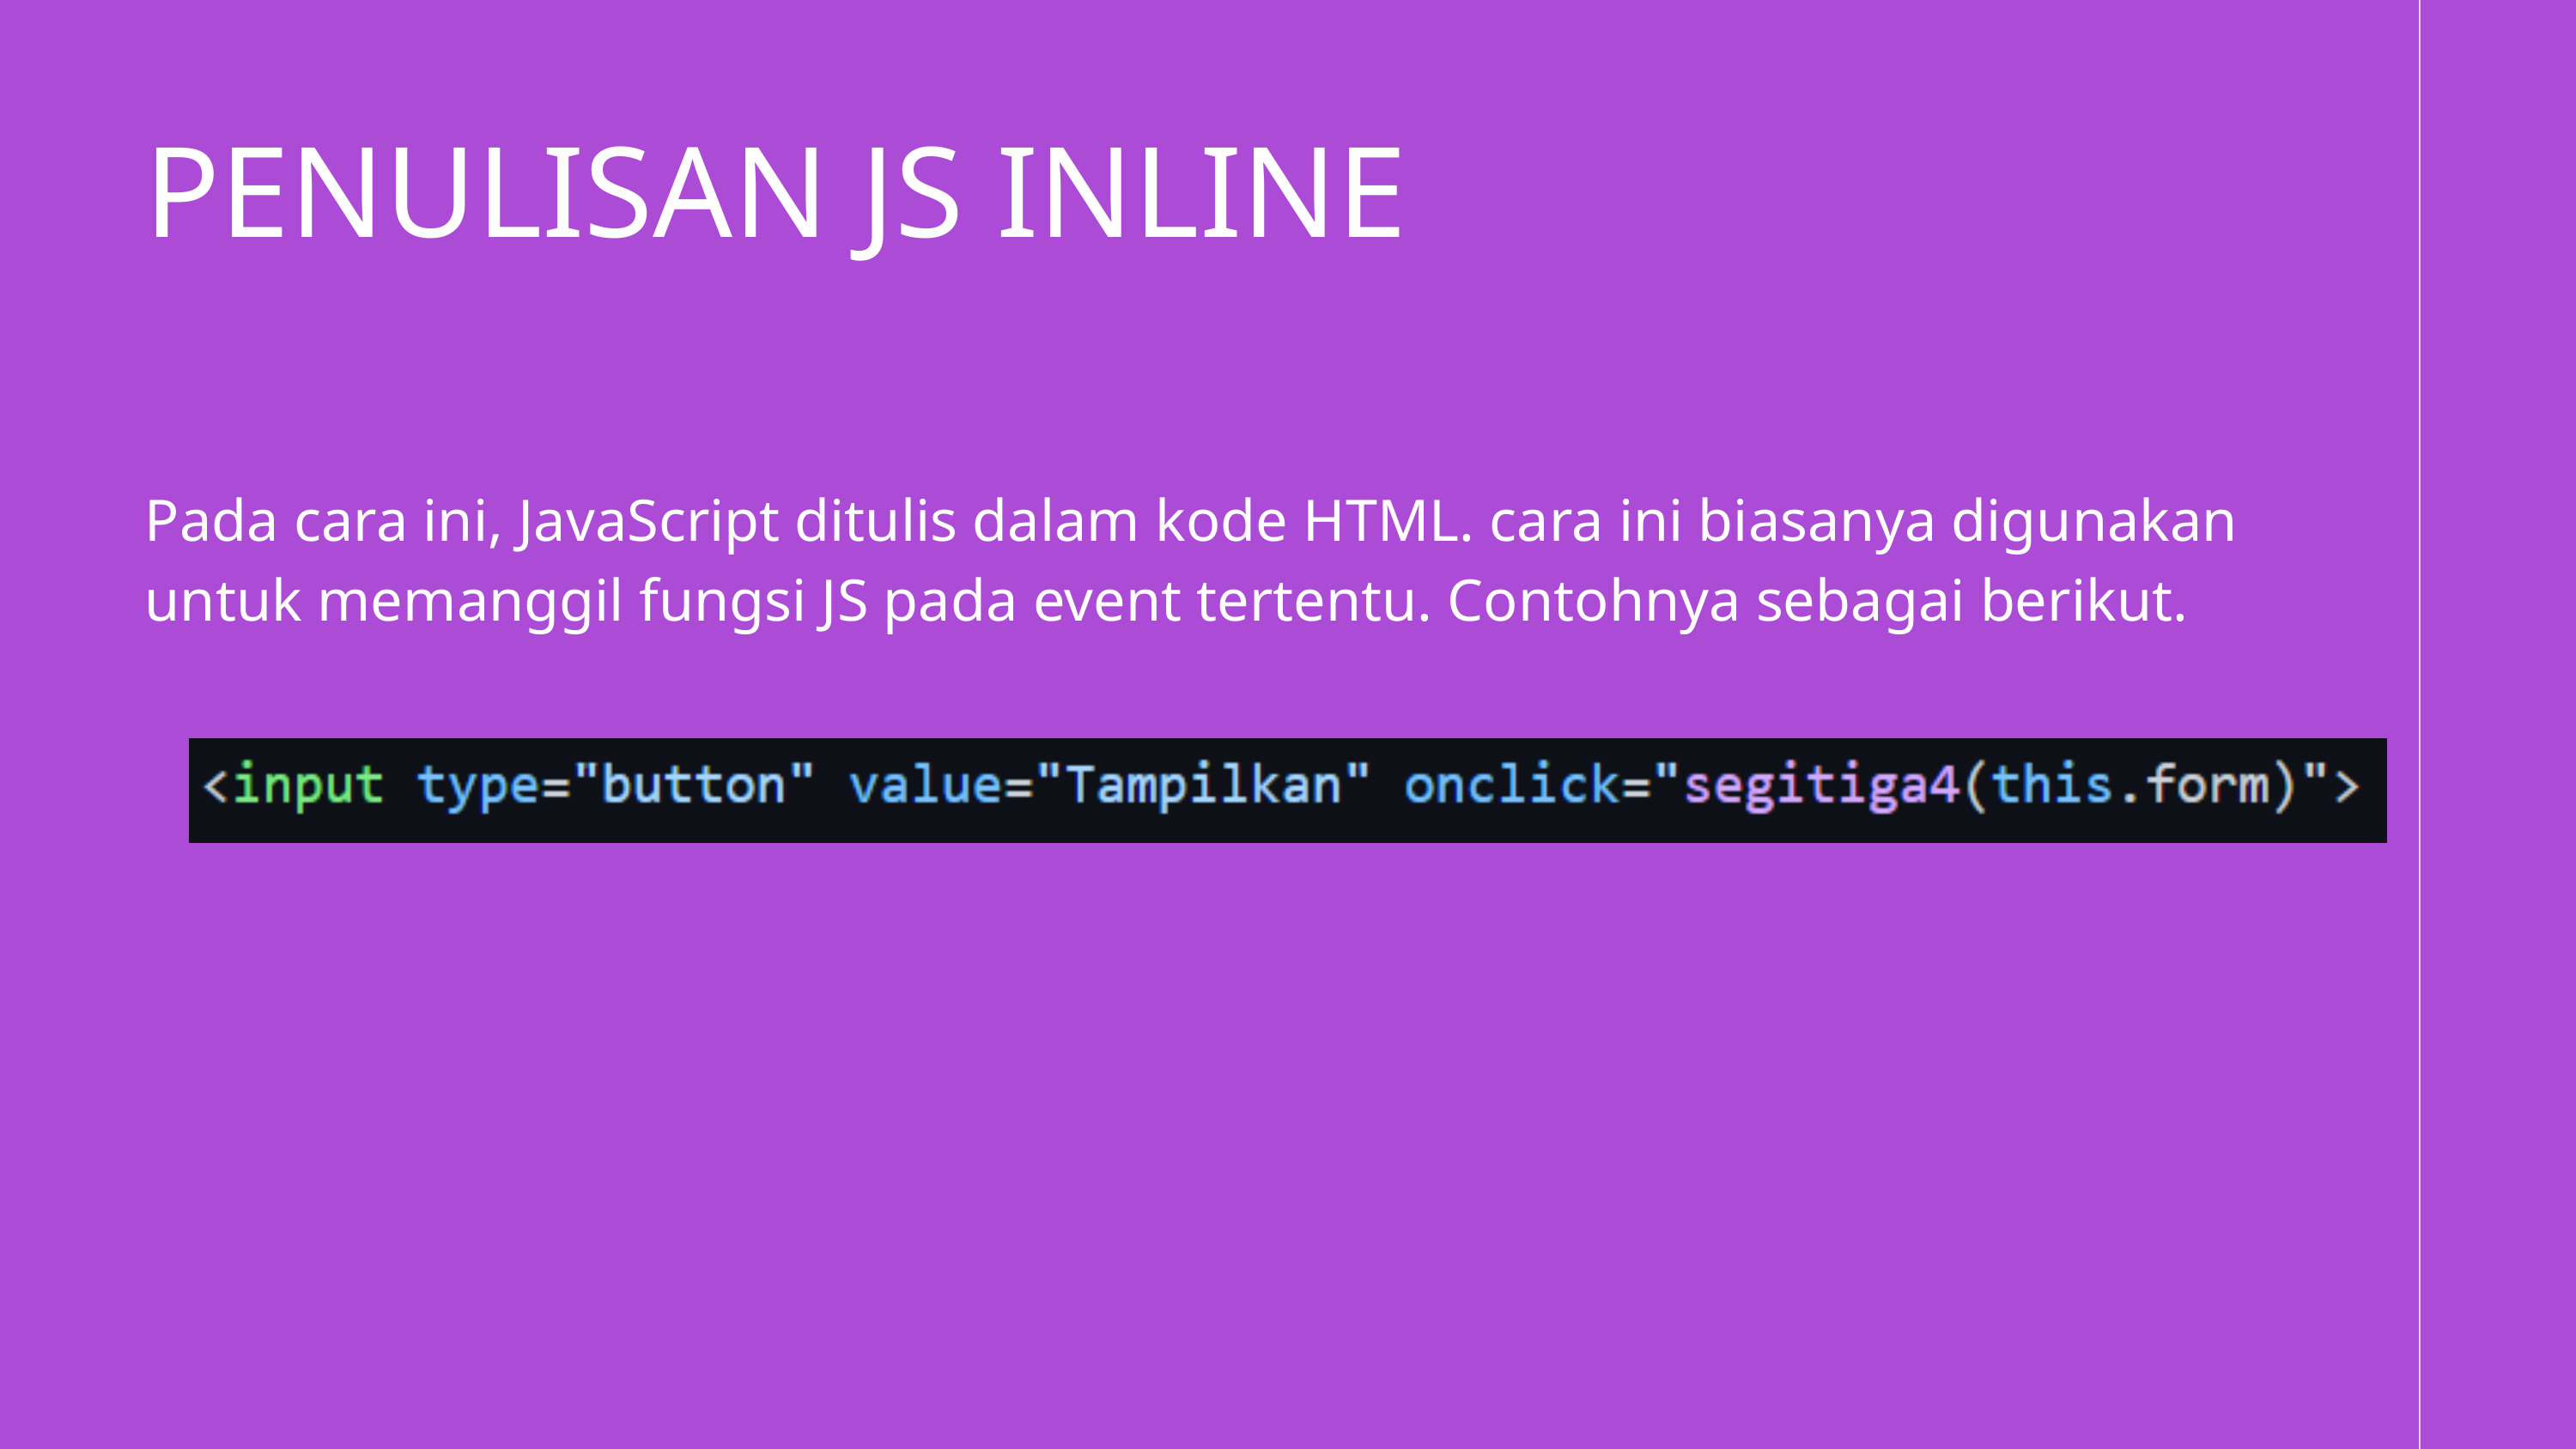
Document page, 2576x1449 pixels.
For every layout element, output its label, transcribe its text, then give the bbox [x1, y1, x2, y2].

text_box PENULISAN JS INLINE [144, 136, 2044, 263]
text_box Pada cara ini, JavaScript ditulis dalam kode HTML. cara ini biasanya digunakan untuk memanggil fungsi JS pada event tertentu. Contohnya sebagai berikut. [144, 472, 2387, 634]
picture [189, 738, 2387, 843]
